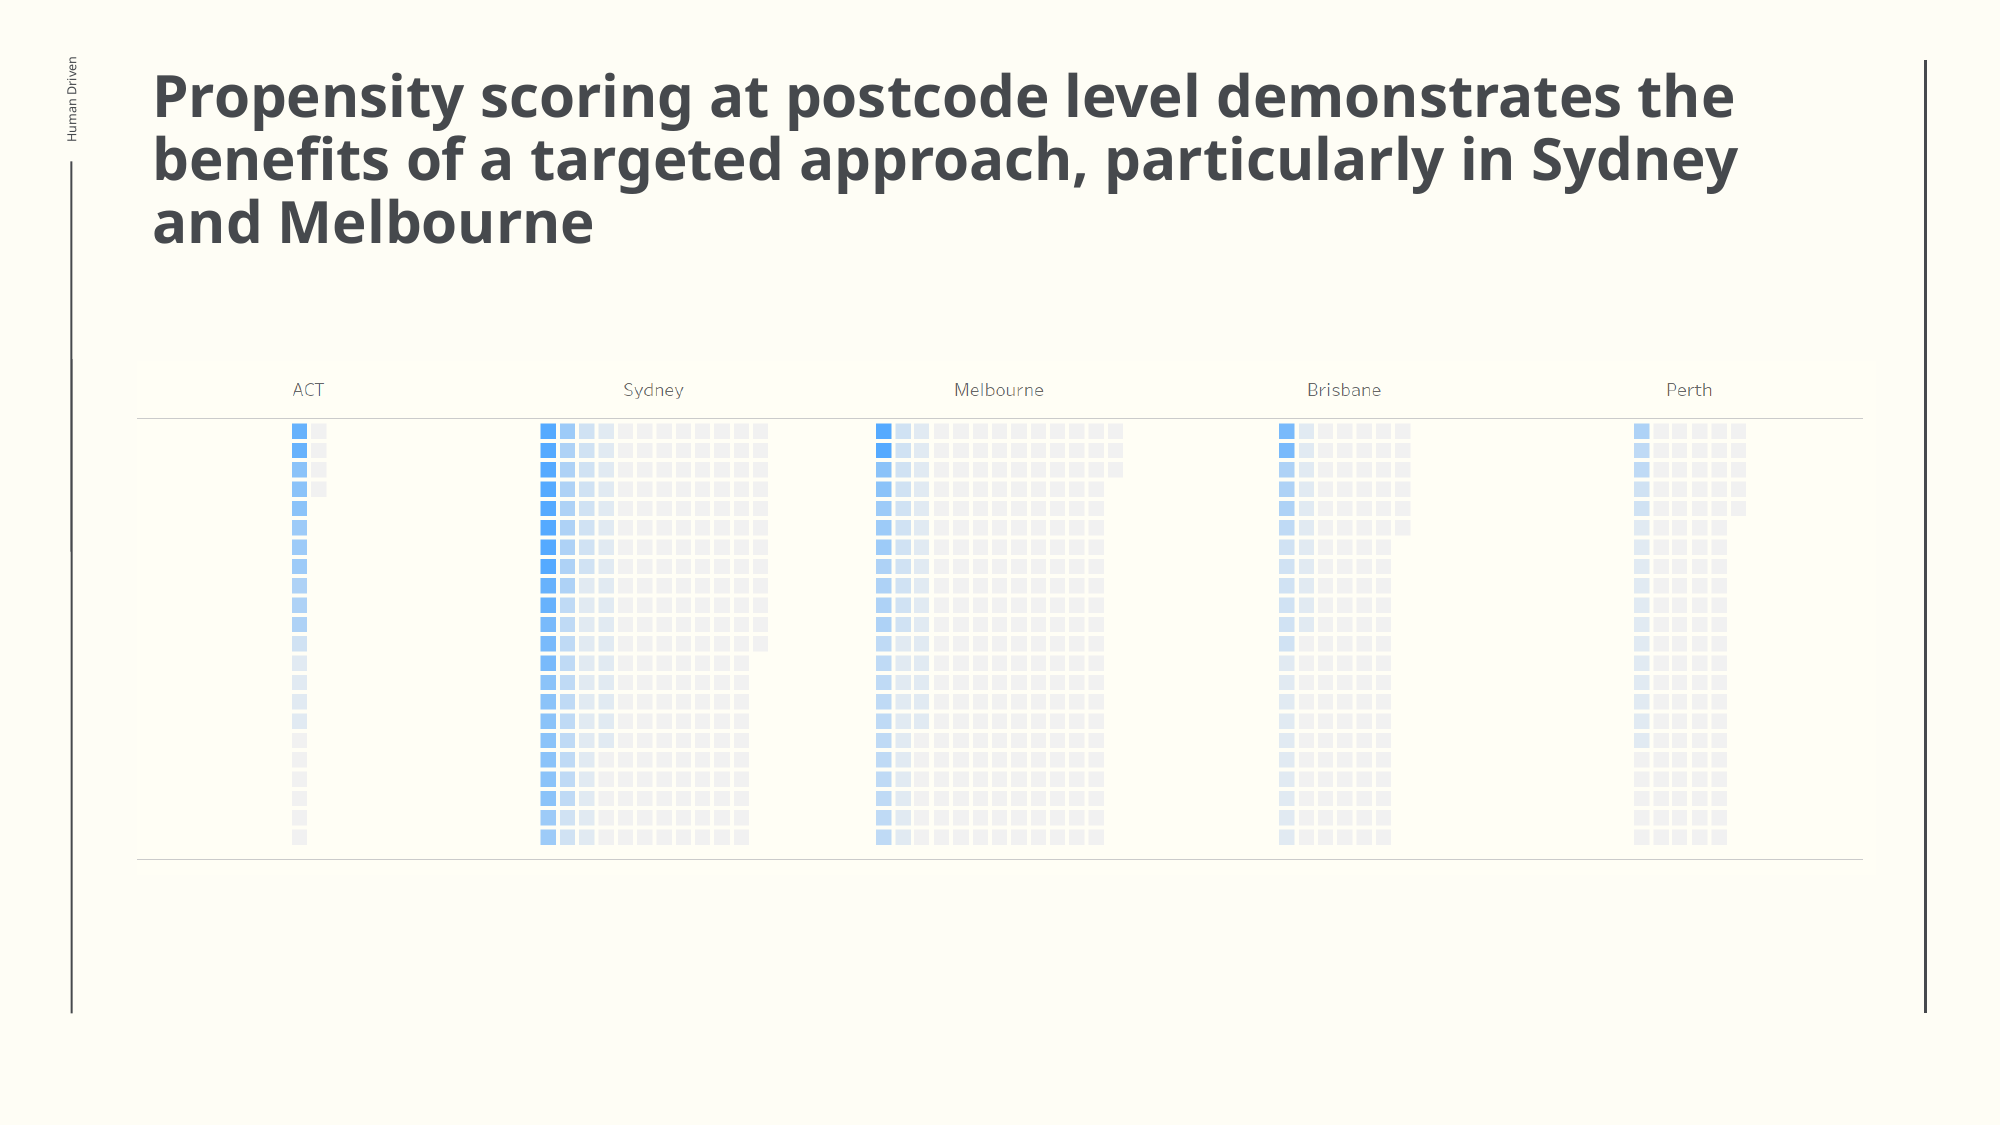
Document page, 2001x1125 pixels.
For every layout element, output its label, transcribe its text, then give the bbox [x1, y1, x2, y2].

title Propensity scoring at postcode level demonstrates the benefits of a targeted approach, particularly in Sydney and Melbourne [137, 59, 1863, 348]
picture [137, 361, 1876, 875]
